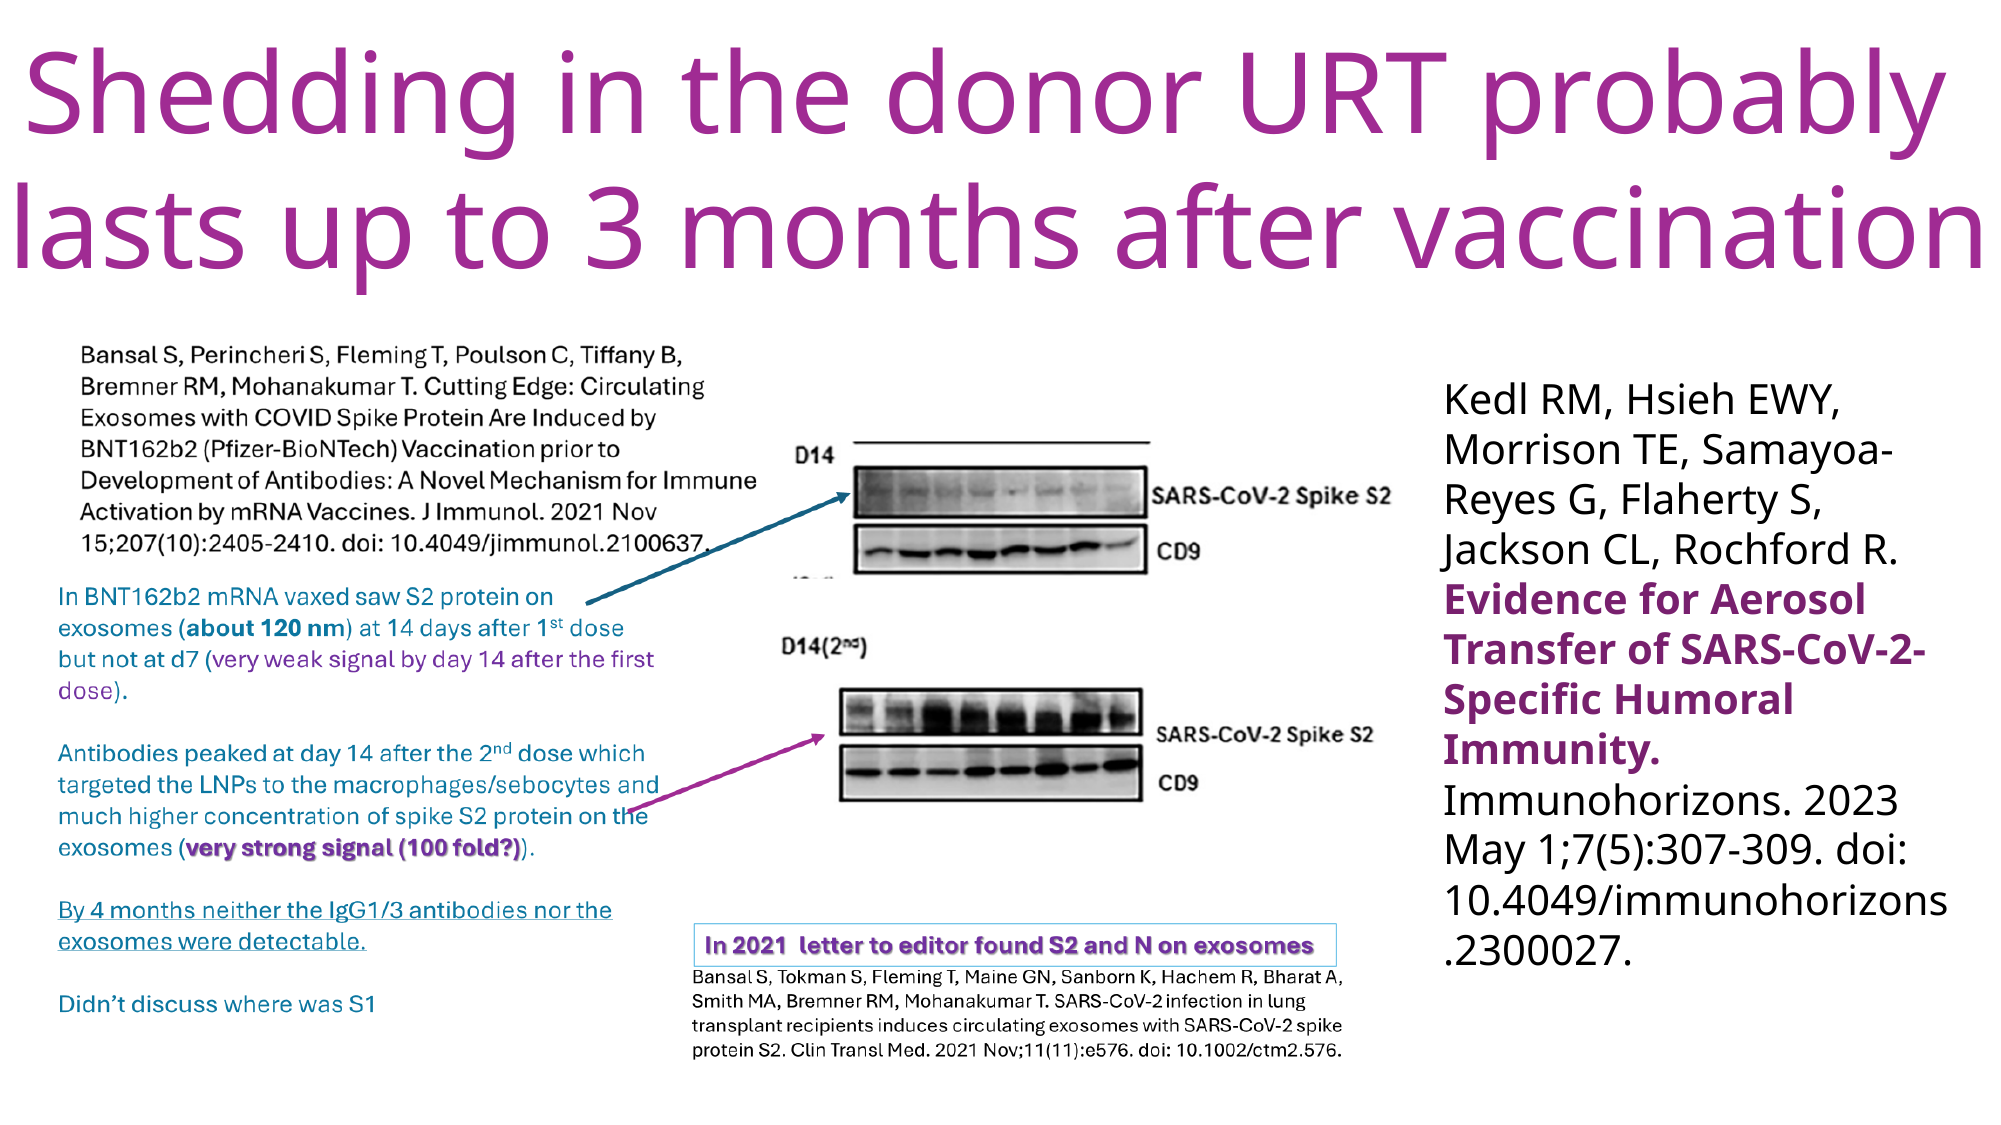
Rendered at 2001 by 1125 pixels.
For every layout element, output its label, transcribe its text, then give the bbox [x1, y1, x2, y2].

text_box Kedl RM, Hsieh EWY, Morrison TE, Samayoa-Reyes G, Flaherty S, Jackson CL, Rochford R. Evidence for Aerosol Transfer of SARS-CoV-2-Specific Humoral Immunity. Immunohorizons. 2023 May 1;7(5):307-309. doi: 10.4049/immunohorizons.2300027. [1428, 365, 1966, 981]
picture [15, 300, 1410, 1086]
text_box Shedding in the donor URT probably lasts up to 3 months after vaccination [0, 13, 2000, 299]
